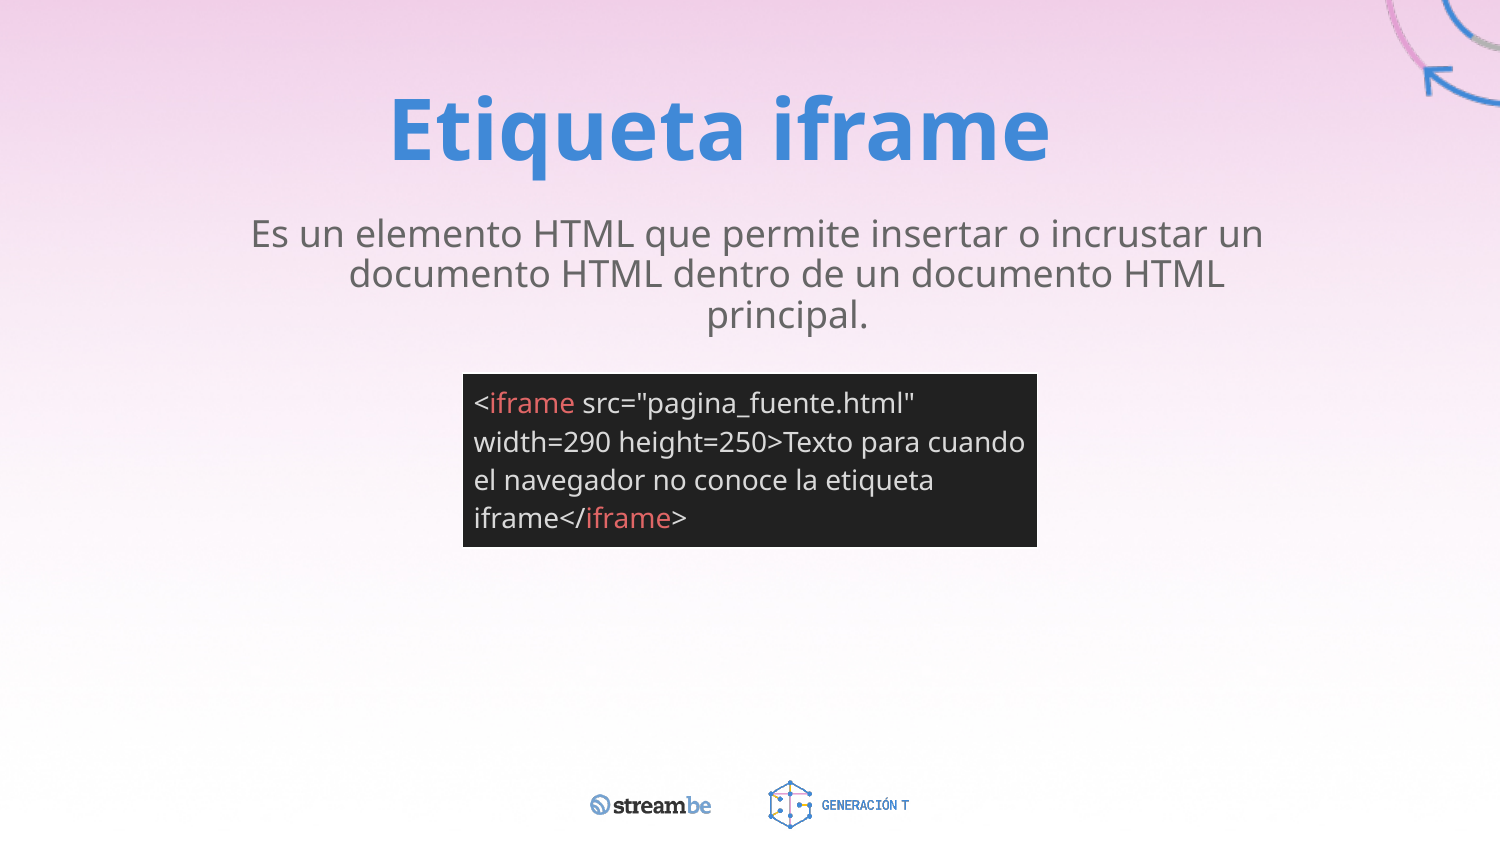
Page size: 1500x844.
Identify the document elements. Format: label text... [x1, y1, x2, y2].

picture [0, 0, 1500, 844]
table_header <iframe src="pagina_fuente.html" width=290 height=250>Texto para cuando el navegador no conoce la etiqueta iframe</iframe> [463, 489, 1037, 547]
table_header <iframe src="pagina_fuente.html" width=290 height=250>Texto para cuando el navegador no conoce la etiqueta iframe</iframe> [463, 374, 1037, 413]
title Etiqueta iframe [157, 56, 1283, 185]
text_box [462, 413, 1500, 489]
subtitle Es un elemento HTML que permite insertar o incrustar un documento HTML dentro de un documento HTML principal. [187, 209, 1313, 414]
